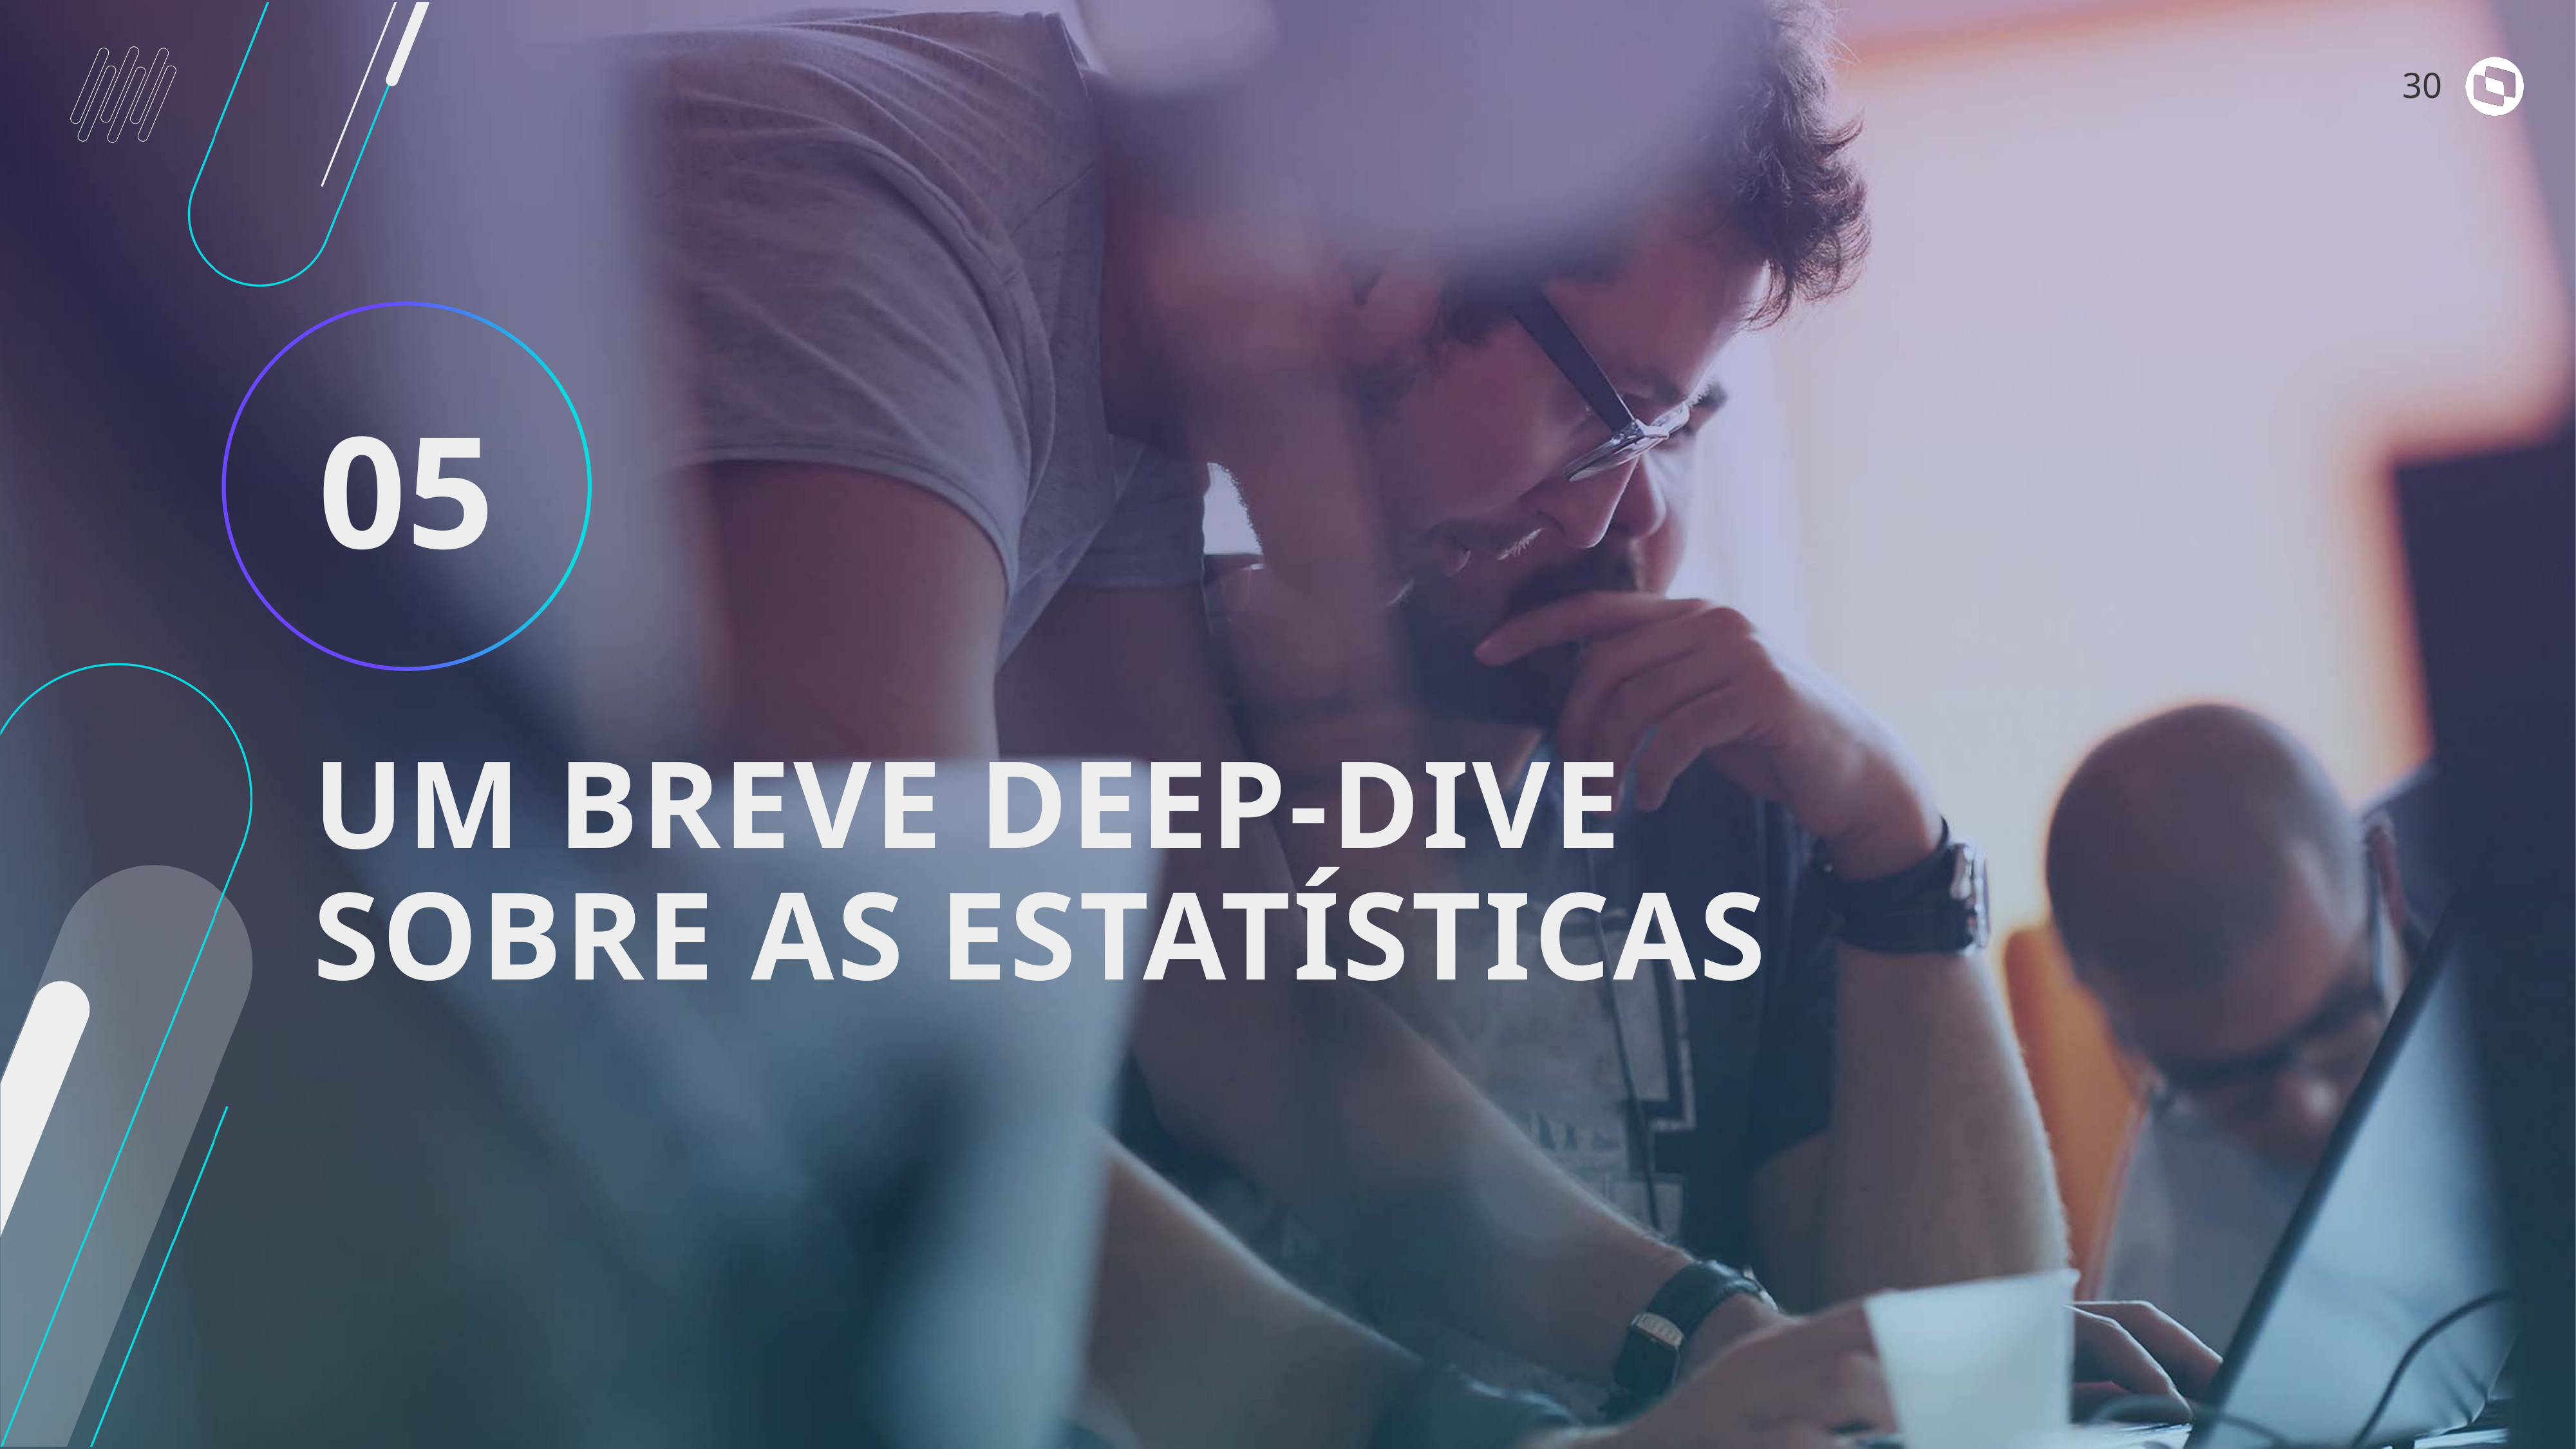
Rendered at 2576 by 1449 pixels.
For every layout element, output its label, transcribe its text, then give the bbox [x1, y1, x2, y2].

list UM BREVE DEEP-DIVE SOBRE AS ESTATÍSTICAS [304, 736, 1932, 973]
picture [0, 0, 2576, 1449]
list 05 [286, 383, 527, 590]
